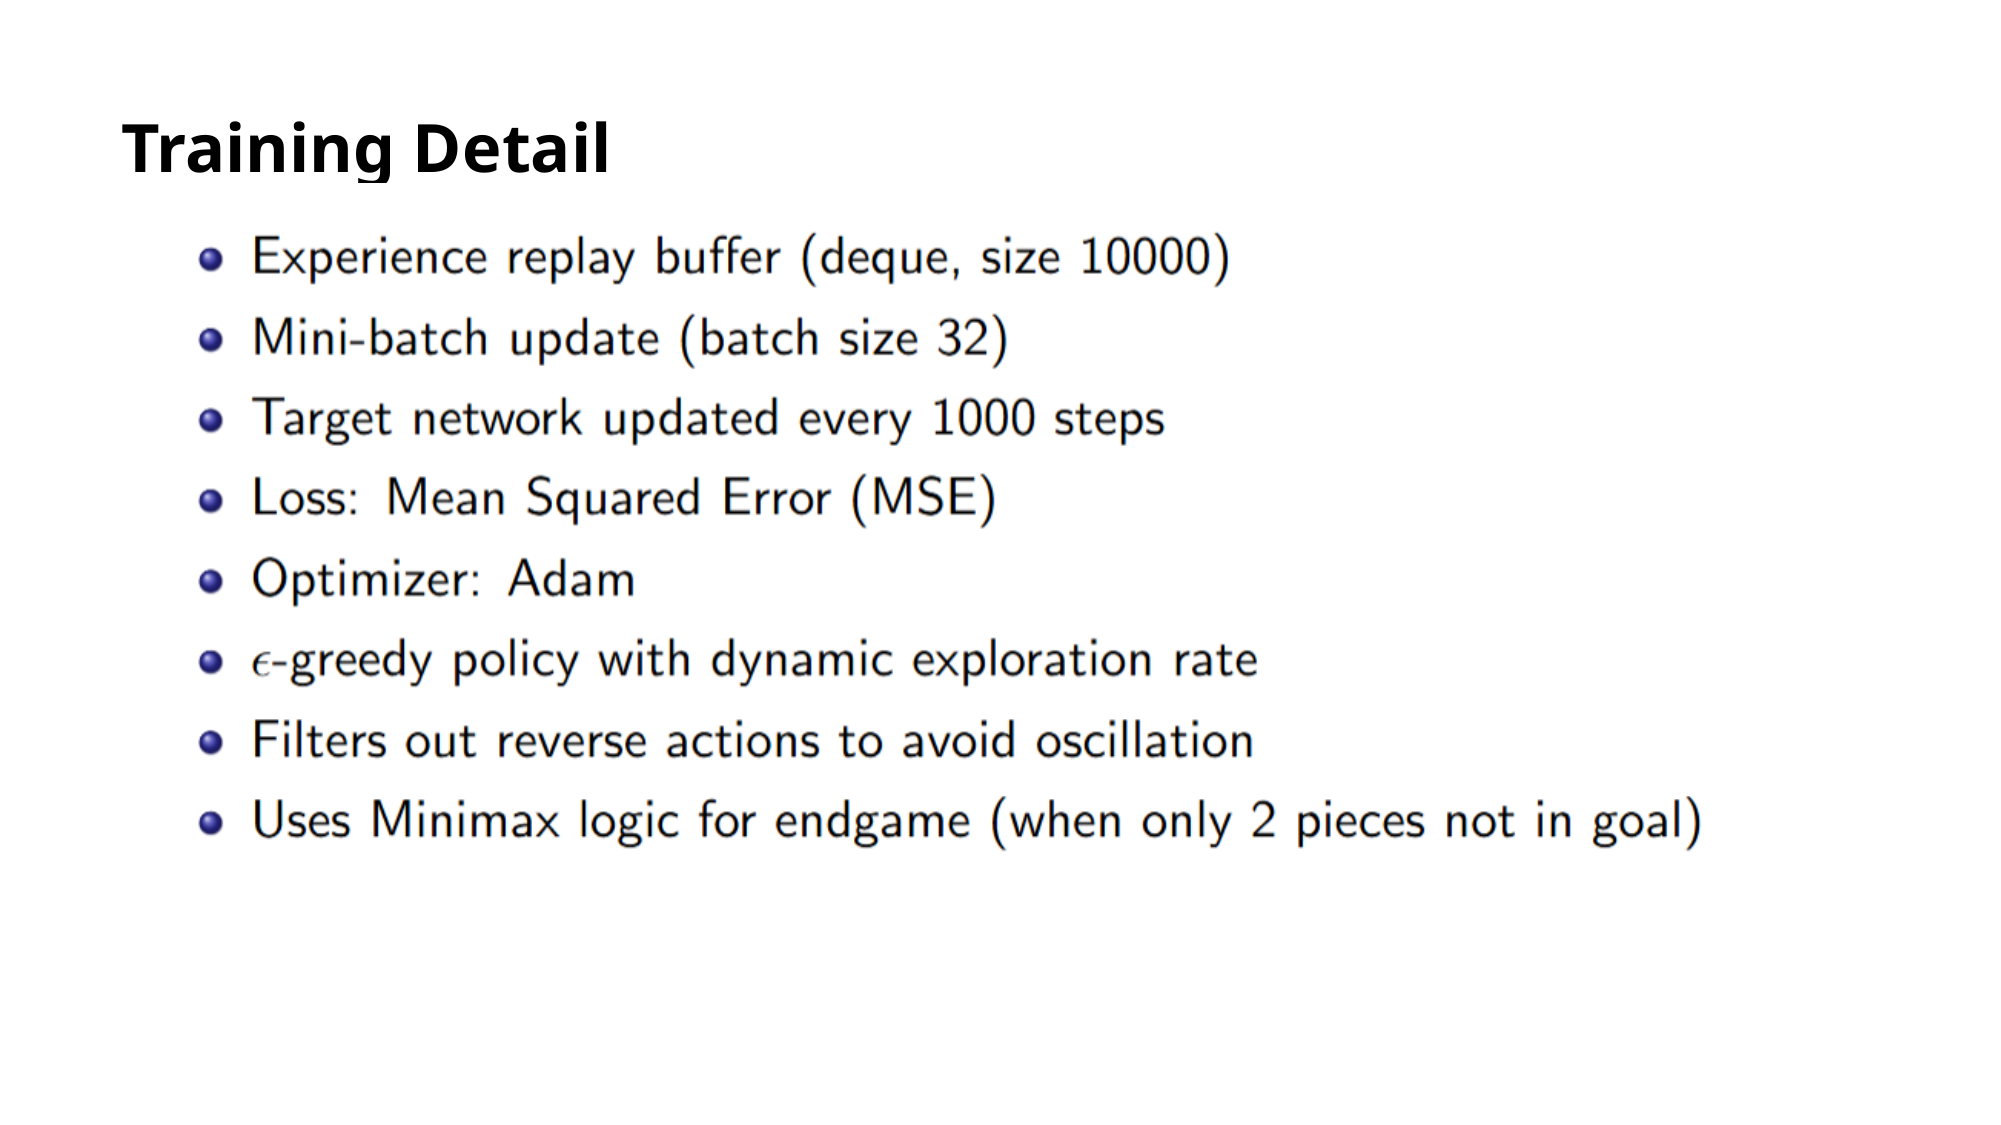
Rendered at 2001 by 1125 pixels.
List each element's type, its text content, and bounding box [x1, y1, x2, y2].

title Training Detail [106, 42, 1832, 260]
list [171, 183, 1767, 898]
